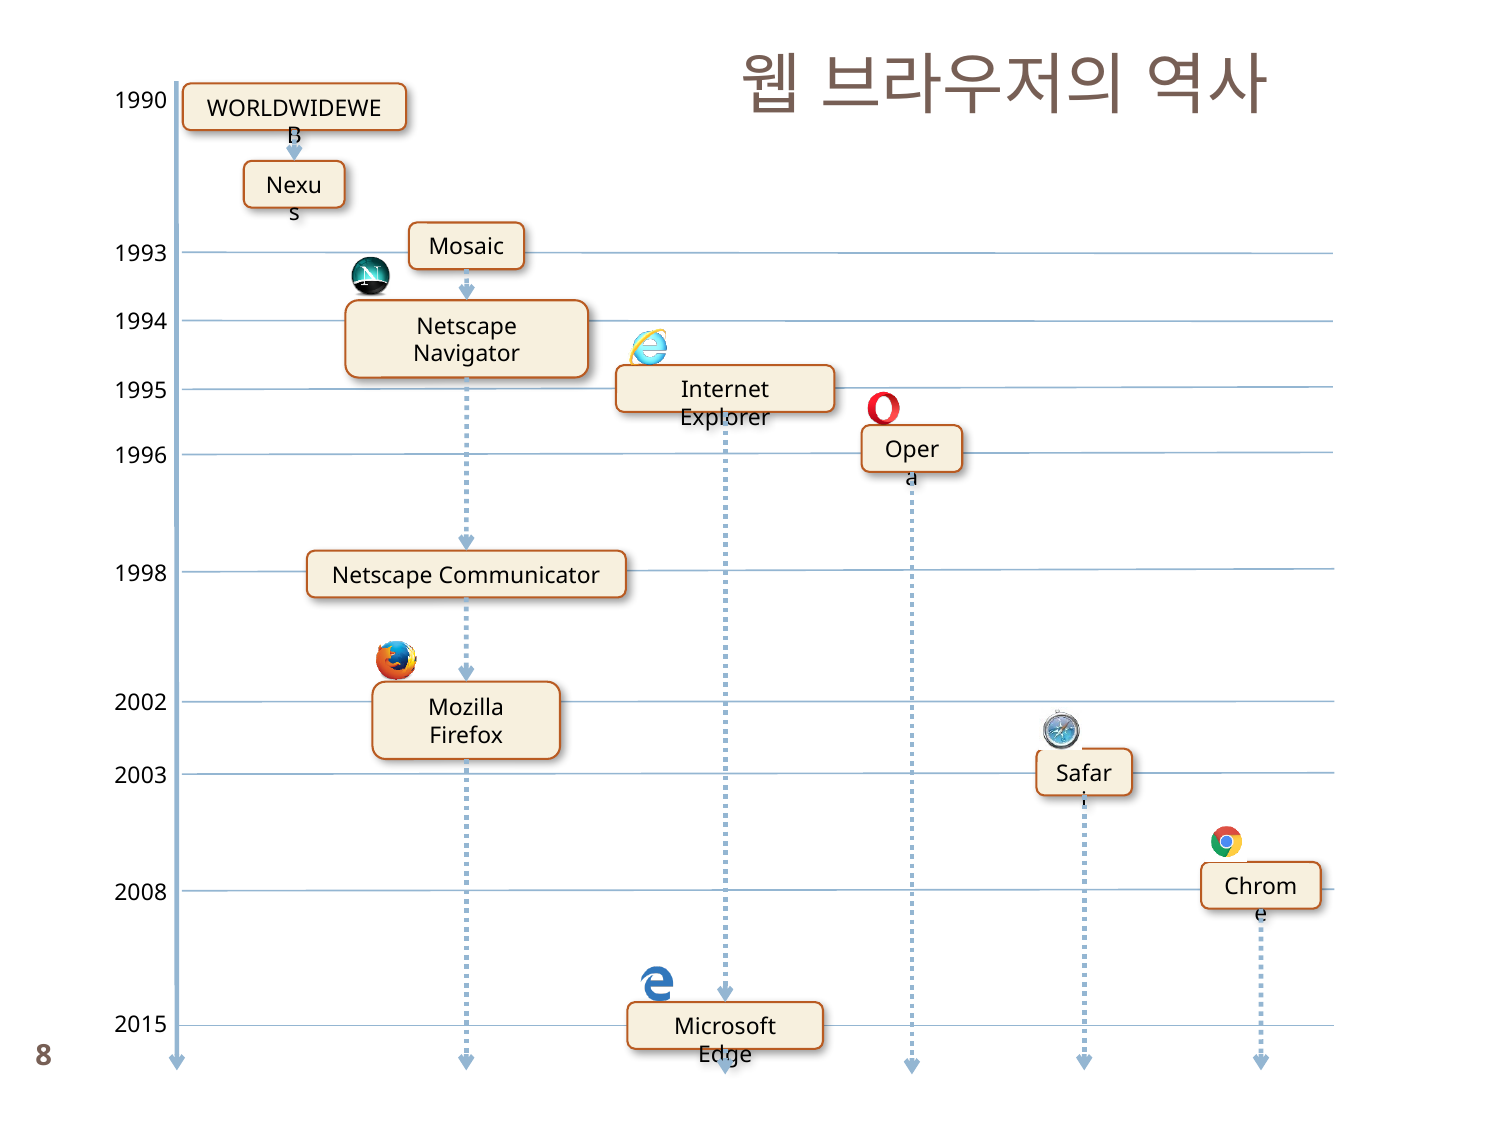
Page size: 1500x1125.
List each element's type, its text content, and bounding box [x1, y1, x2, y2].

slide_number 8 [0, 1025, 88, 1088]
text_box 웹 브라우저의 역사 [725, 34, 1352, 159]
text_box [100, 77, 1335, 1075]
